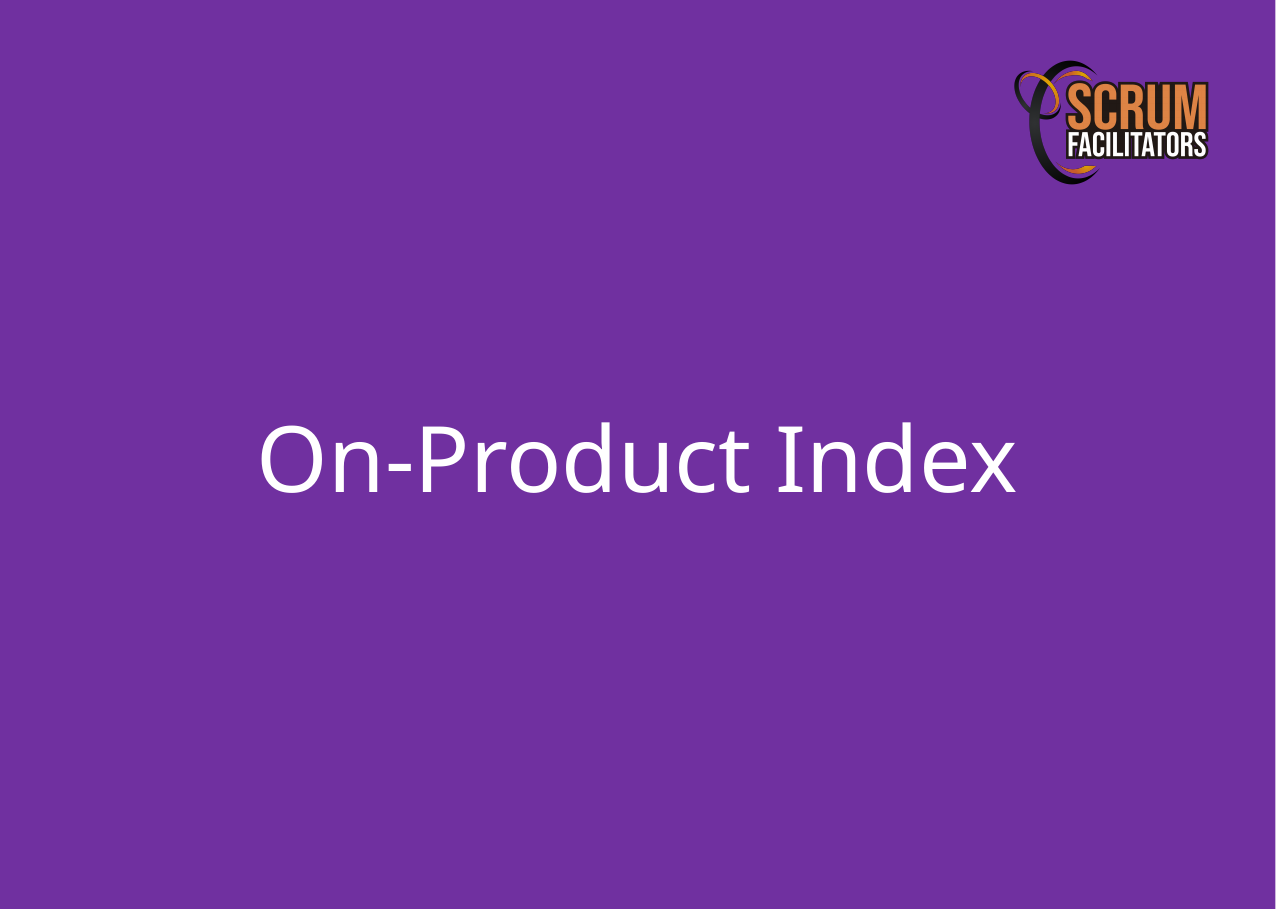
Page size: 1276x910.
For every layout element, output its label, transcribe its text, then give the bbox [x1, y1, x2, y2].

picture [1011, 57, 1211, 187]
list On-Product Index [132, 291, 1143, 618]
